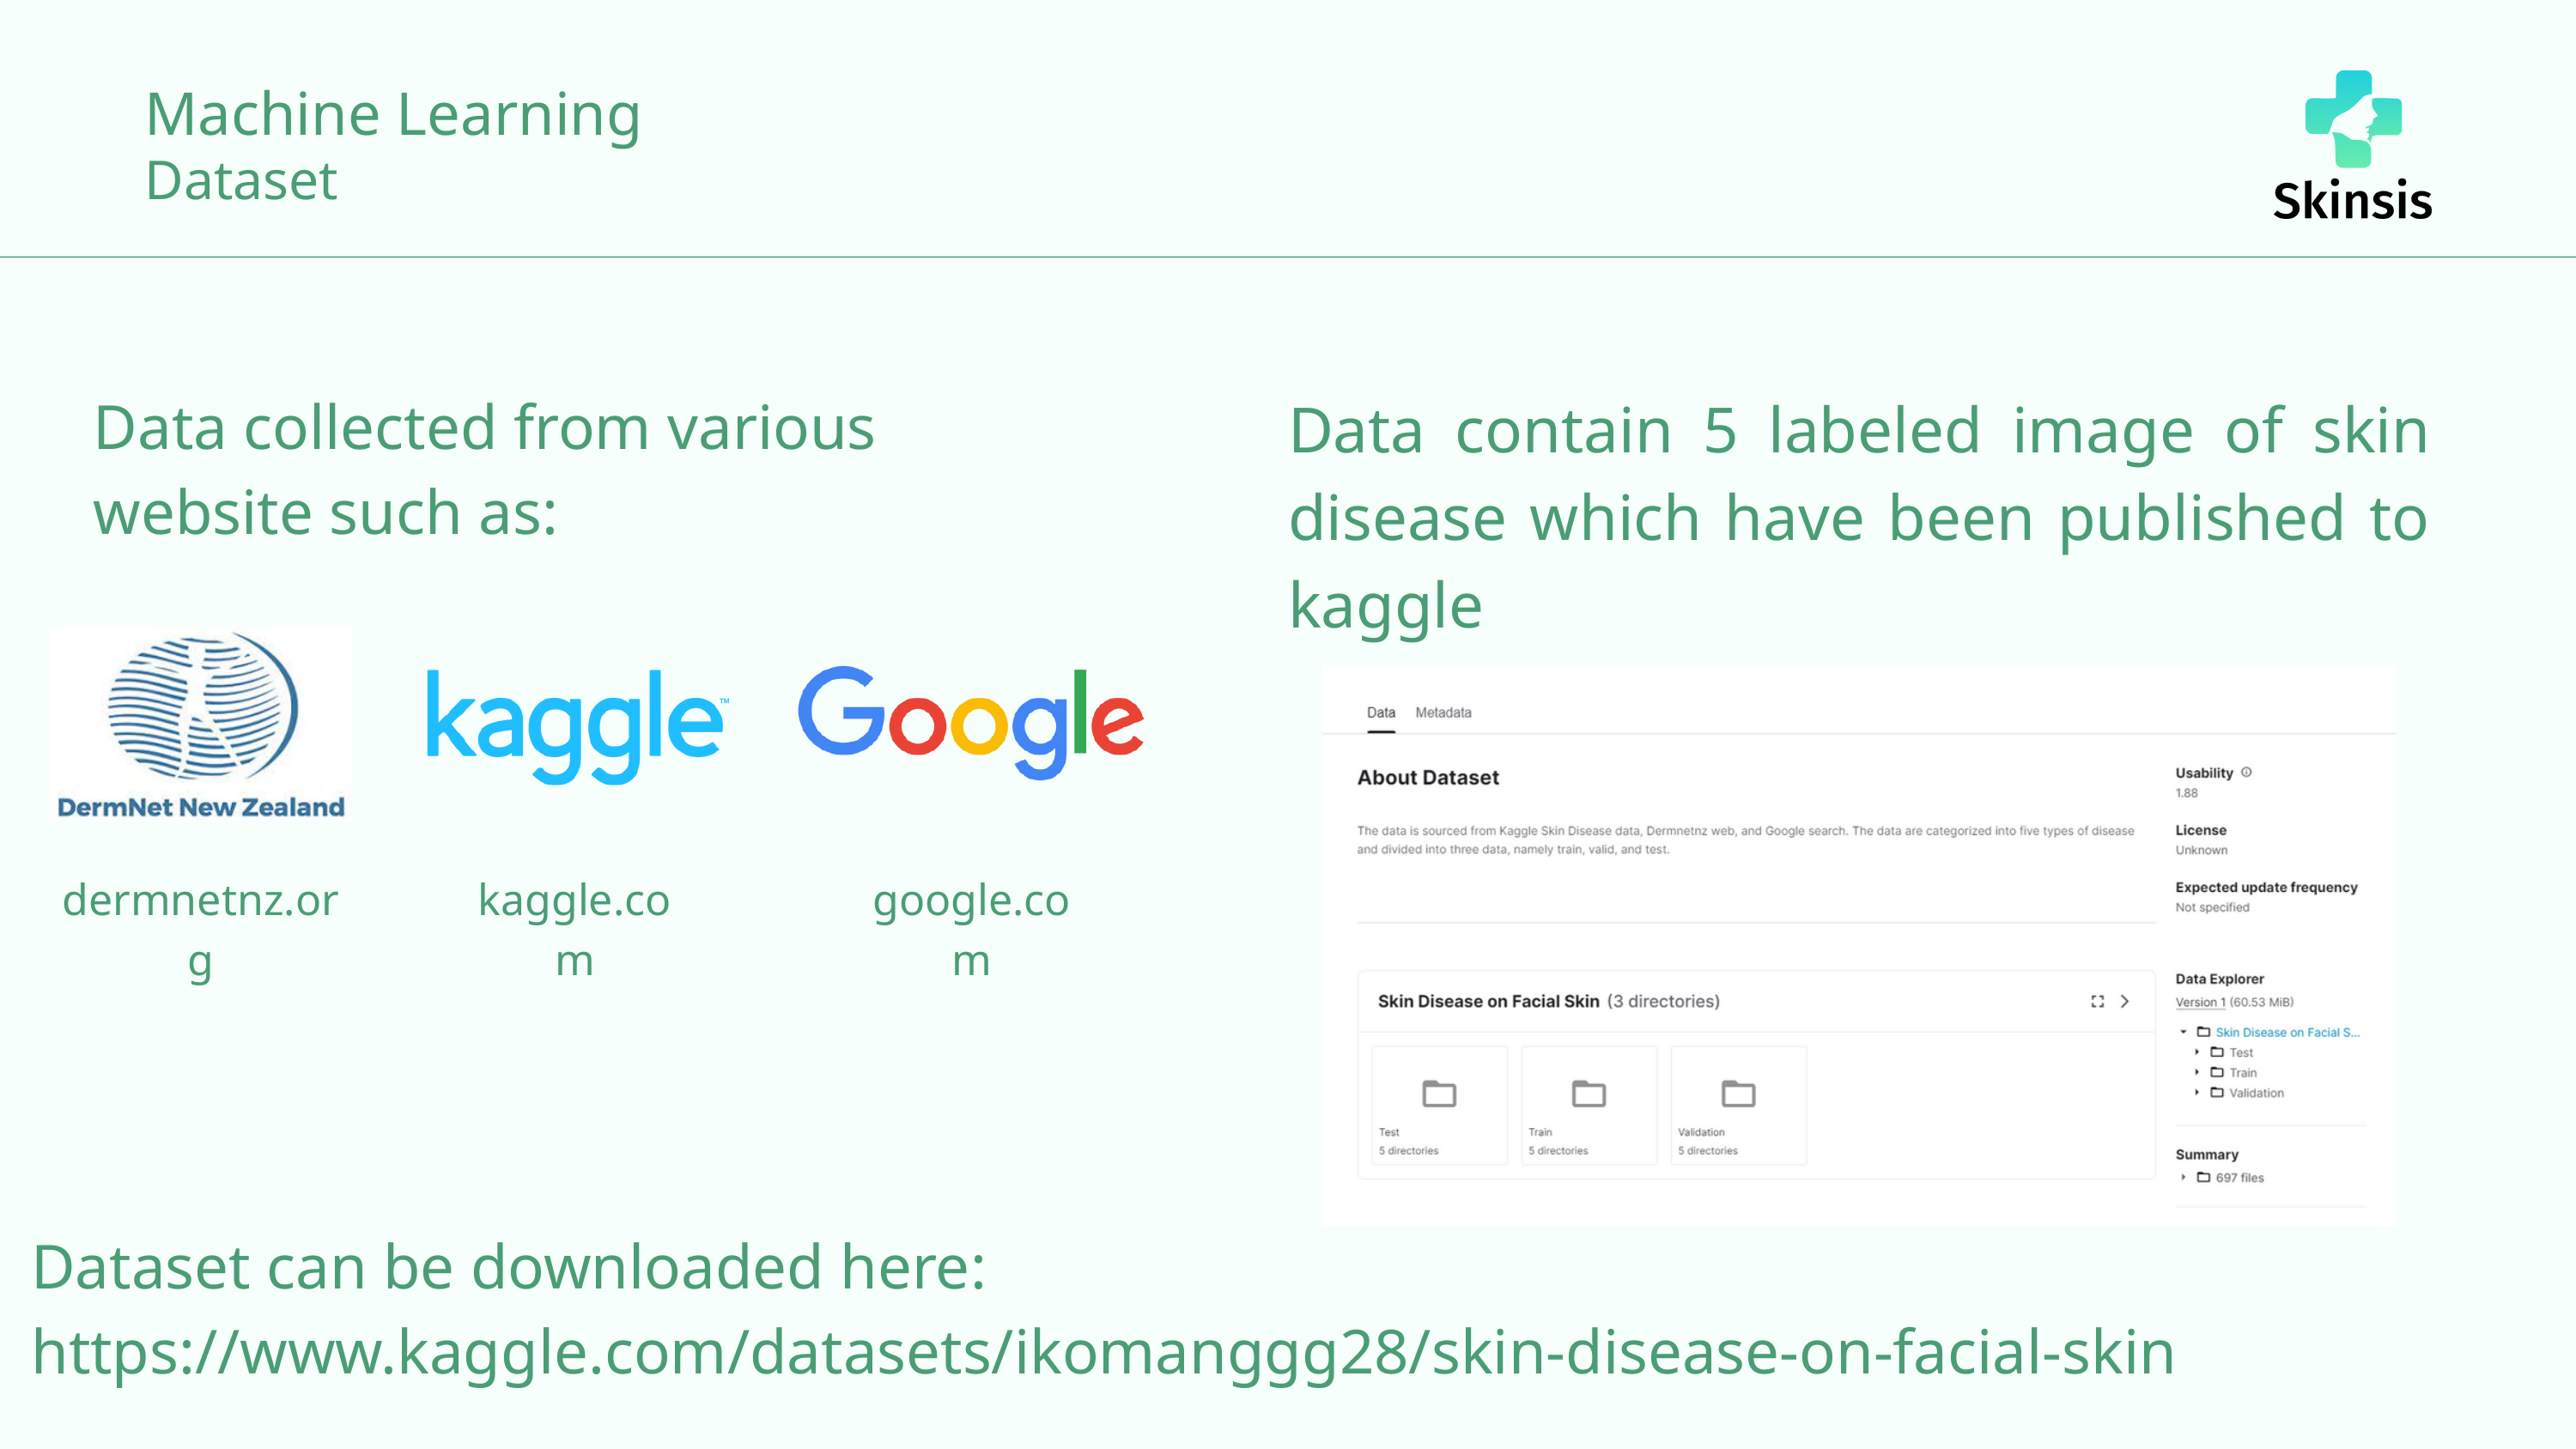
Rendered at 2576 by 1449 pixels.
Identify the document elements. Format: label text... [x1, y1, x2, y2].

text_box Dataset can be downloaded here: https://www.kaggle.com/datasets/ikomanggg28/skin-disease-on-facial-skin [31, 1216, 2179, 1386]
text_box dermnetnz.org [57, 864, 344, 985]
picture [797, 664, 1146, 784]
text_box Machine Learning [144, 64, 1054, 147]
text_box kaggle.com [467, 864, 683, 985]
text_box Data collected from various website such as: [93, 376, 1105, 633]
picture [402, 646, 748, 803]
picture [49, 627, 352, 822]
text_box Data contain 5 labeled image of skin disease which have been published to kaggle [1288, 378, 2432, 640]
picture [2273, 70, 2432, 219]
text_box Dataset [144, 147, 1054, 211]
picture [1322, 664, 2397, 1226]
text_box google.com [860, 864, 1084, 985]
